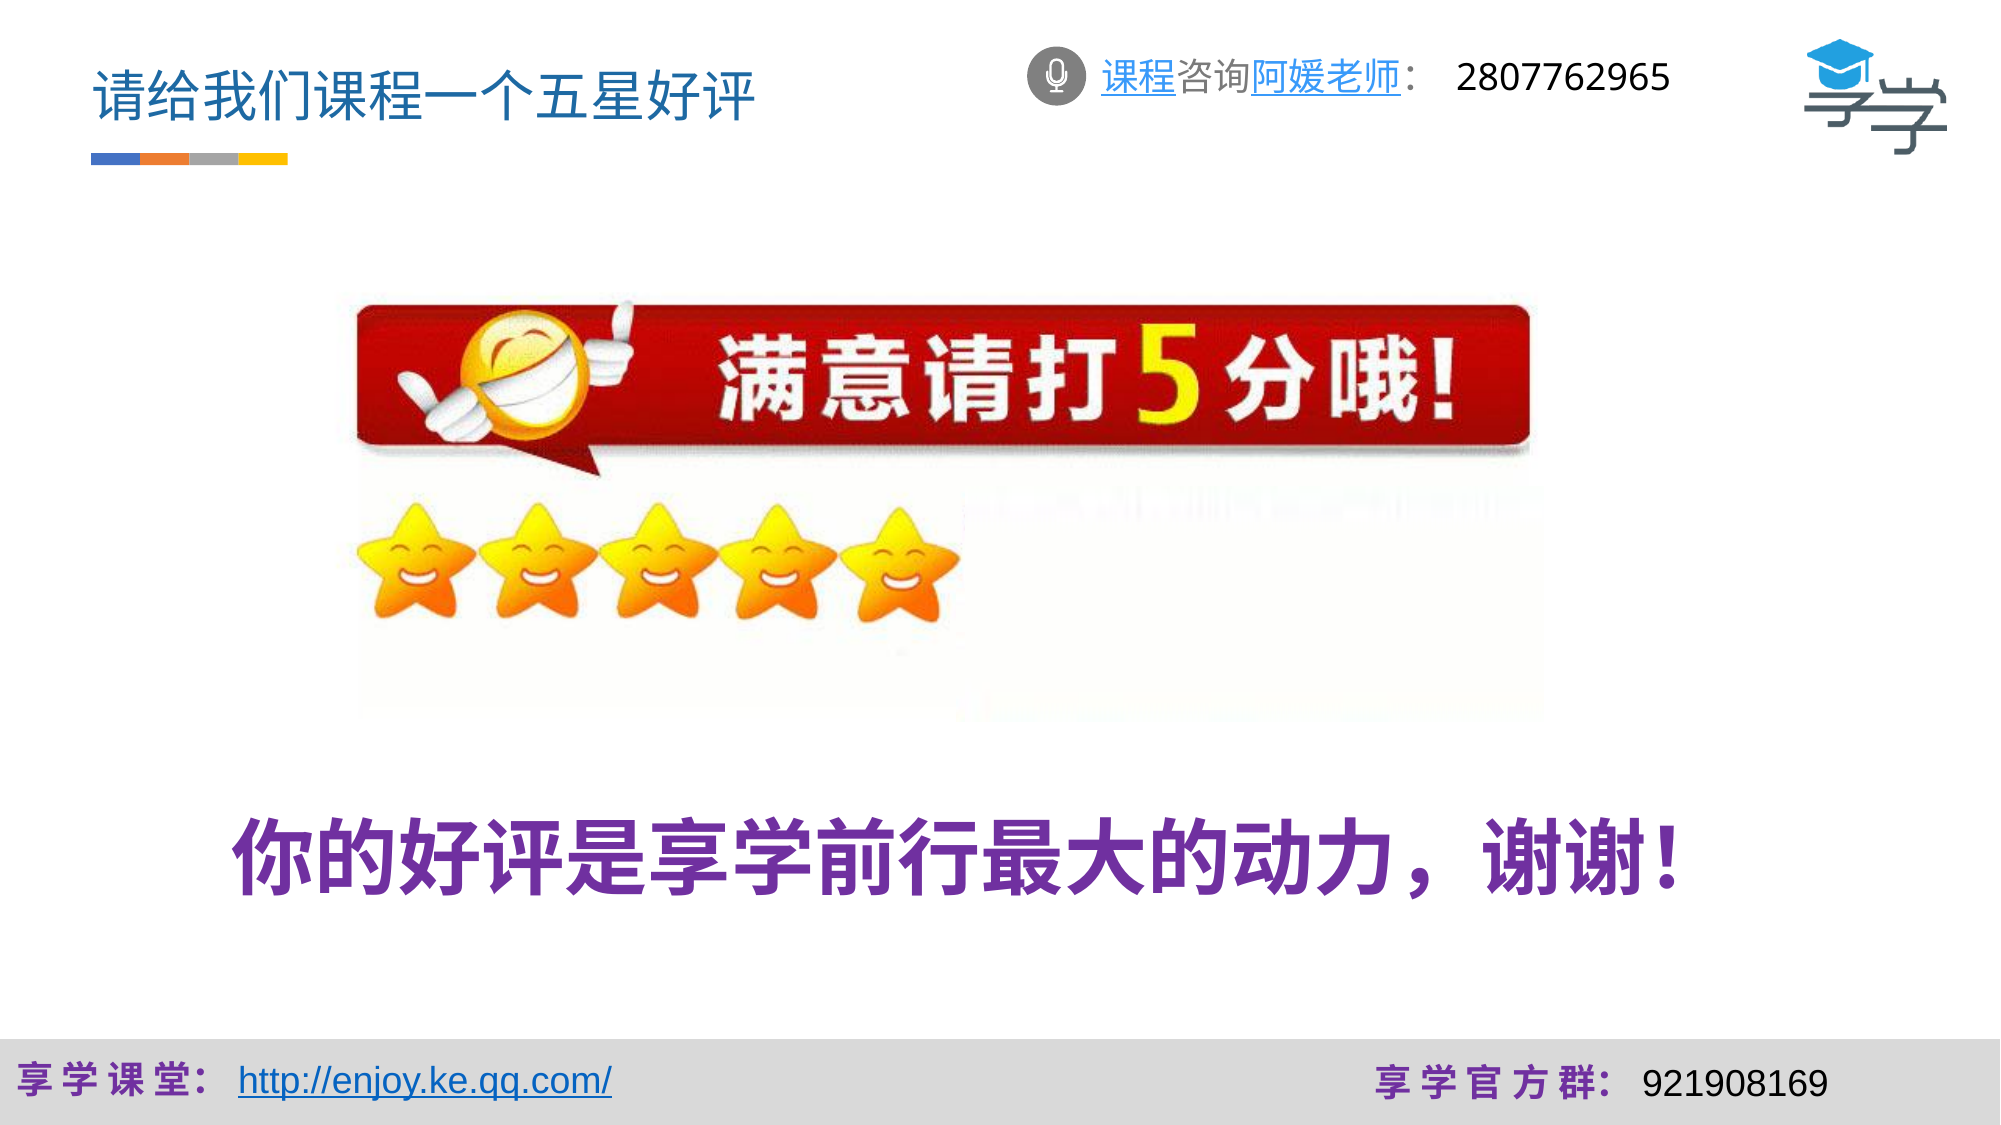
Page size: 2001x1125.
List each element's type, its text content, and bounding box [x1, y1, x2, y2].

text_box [298, 169, 1677, 808]
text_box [90, 152, 288, 166]
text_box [1027, 45, 1688, 107]
text_box 你的好评是享学前行最大的动力，谢谢！ [217, 798, 1746, 913]
text_box 请给我们课程一个五星好评 [90, 60, 977, 128]
picture [1799, 20, 1952, 173]
